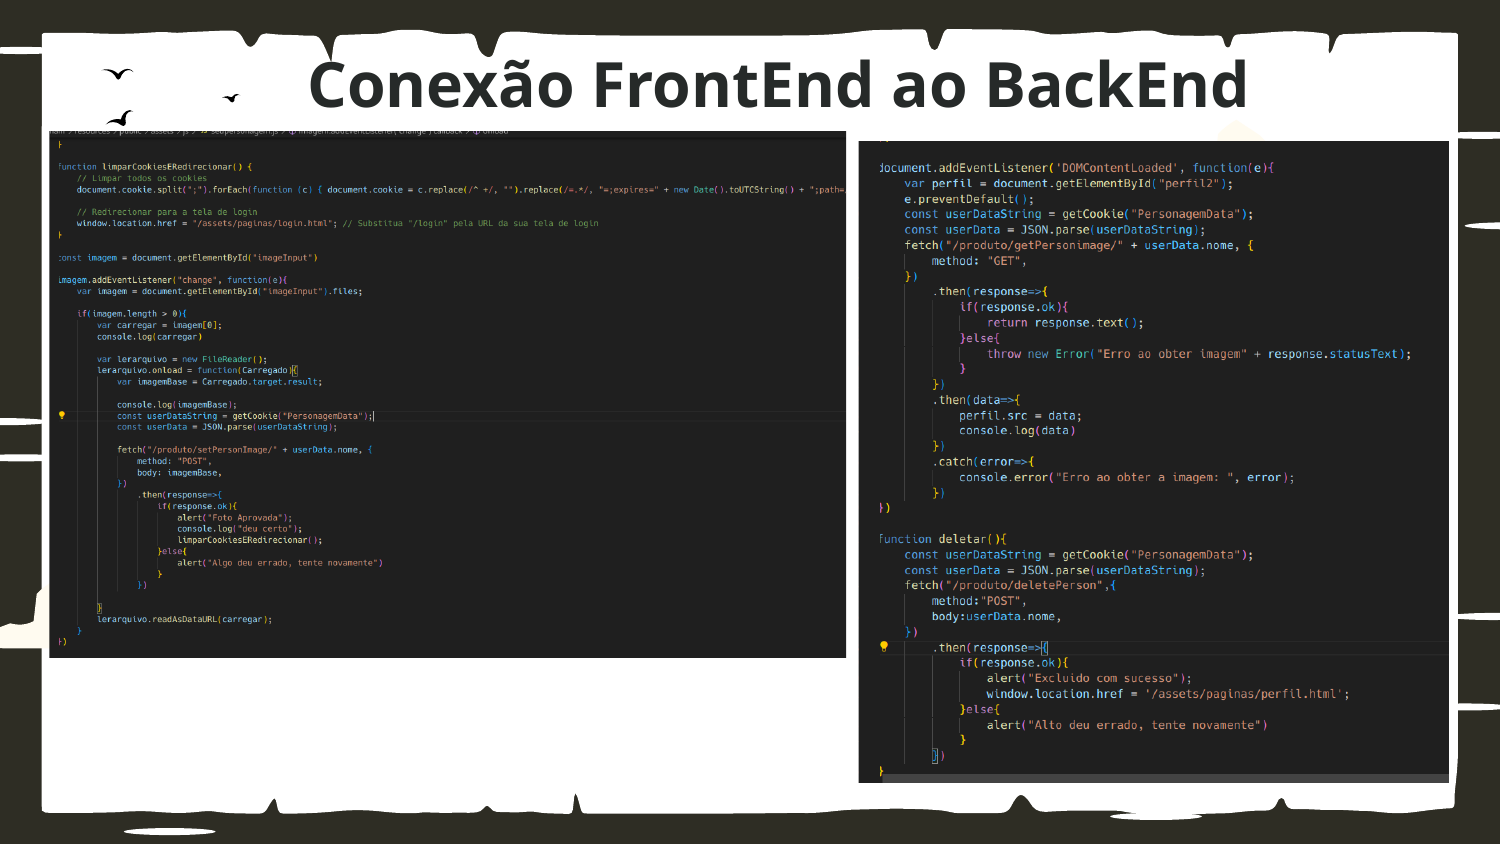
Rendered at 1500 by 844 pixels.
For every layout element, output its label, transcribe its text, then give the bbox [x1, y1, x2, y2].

picture [49, 131, 847, 658]
picture [858, 141, 1450, 783]
title Conexão FrontEnd ao BackEnd [147, 29, 1411, 124]
